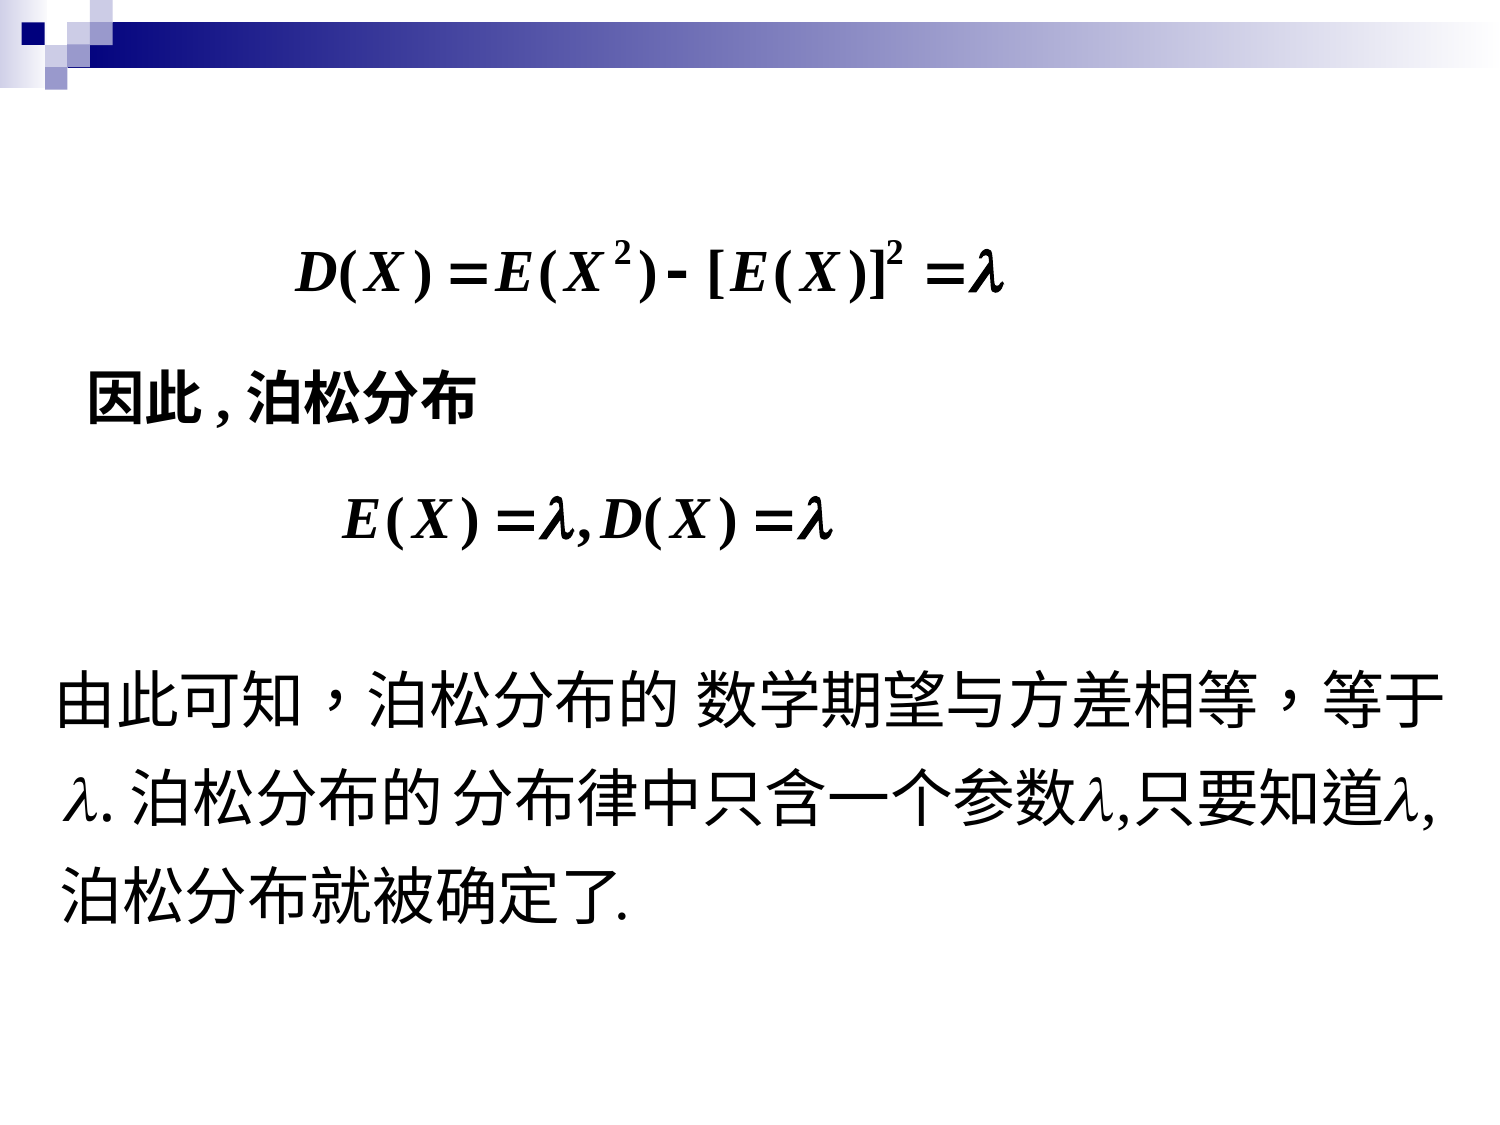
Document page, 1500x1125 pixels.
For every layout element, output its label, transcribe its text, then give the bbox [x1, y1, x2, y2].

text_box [336, 491, 837, 557]
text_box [53, 562, 1454, 938]
text_box 因此,泊松分布 [71, 354, 494, 439]
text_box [289, 231, 1009, 310]
